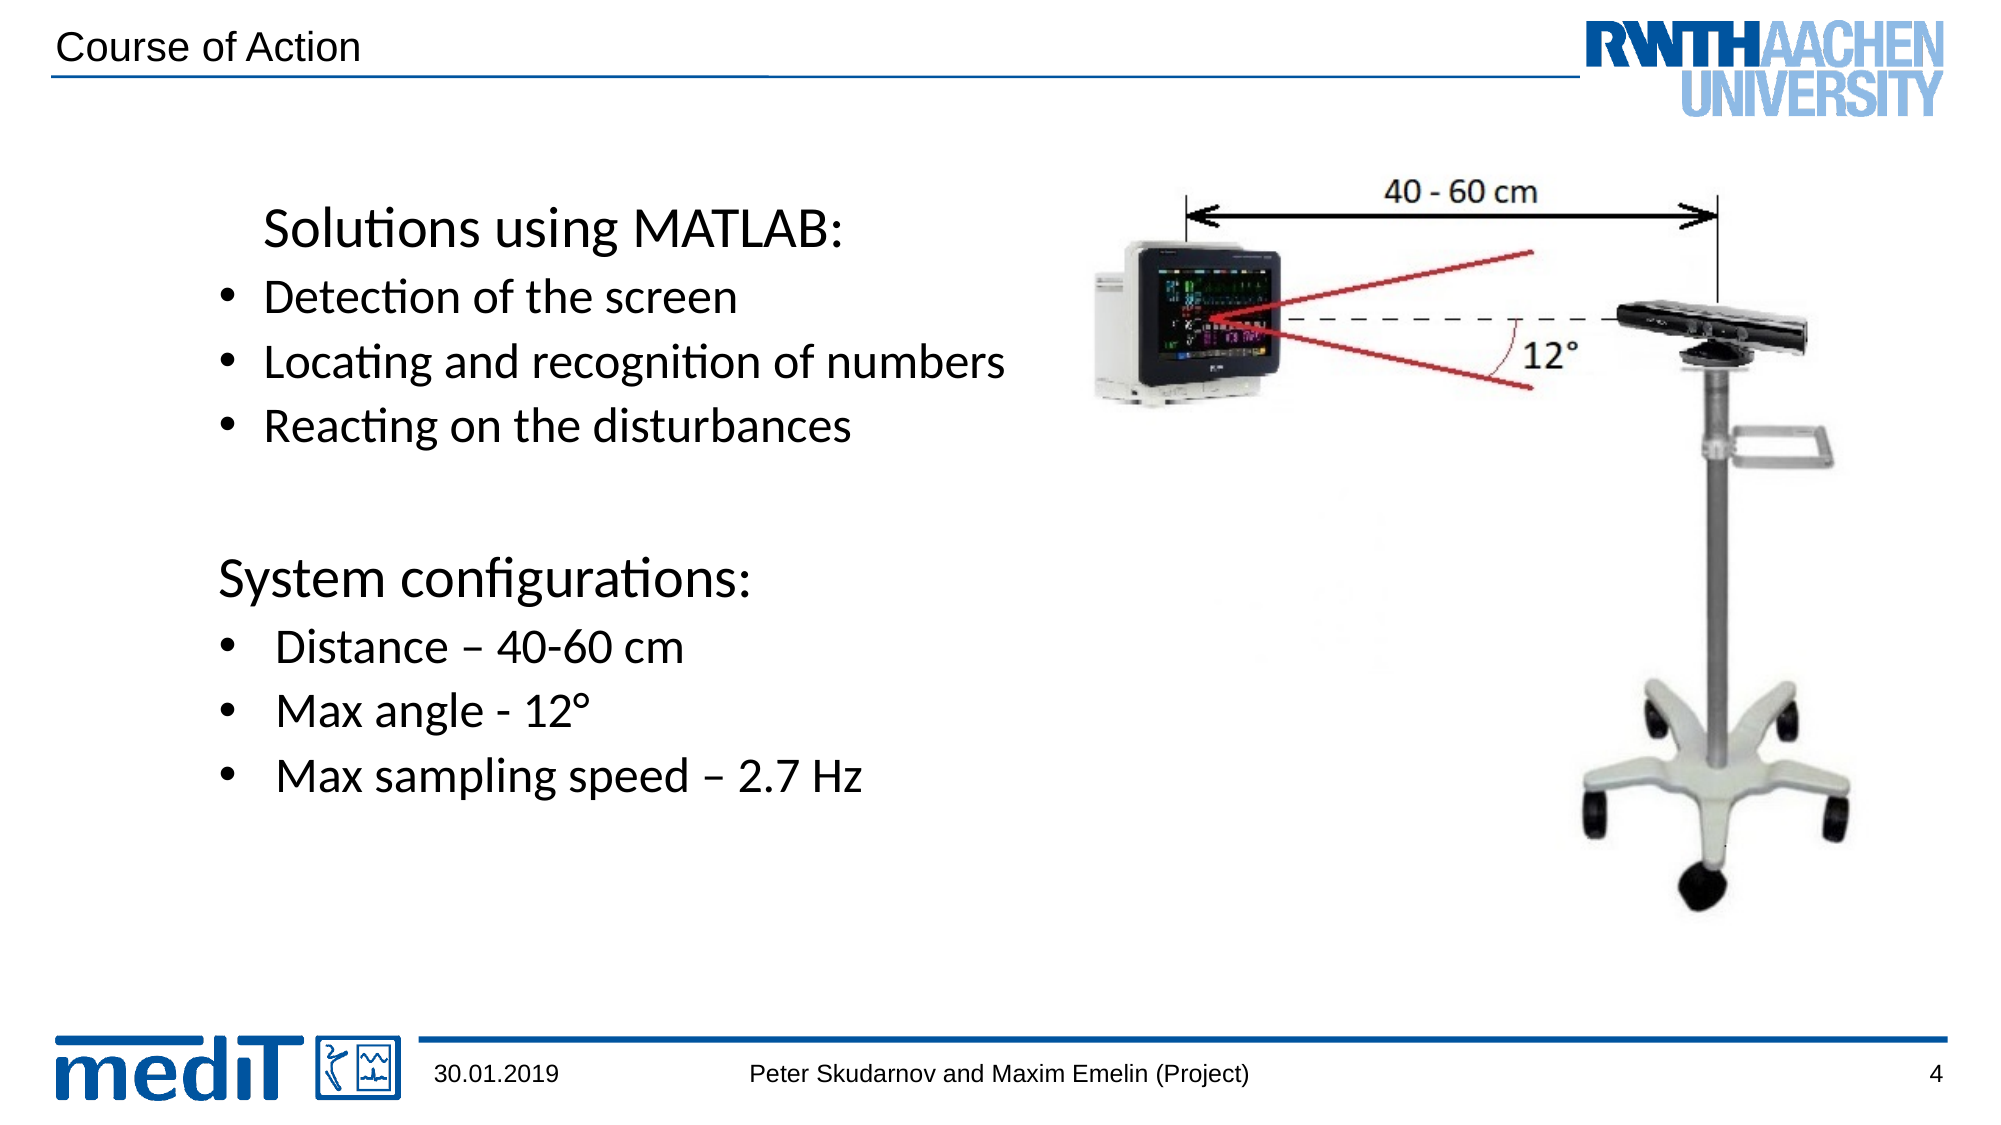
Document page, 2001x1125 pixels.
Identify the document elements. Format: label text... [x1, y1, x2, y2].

list Solutions using MATLAB: Detection of the screen Locating and recognition of numbers Reacting on the disturbances System configurations: Distance – 40-60 cm Max angle - 12° Max sampling speed – 2.7 Hz [53, 109, 1943, 1010]
picture [1571, 20, 1944, 117]
slide_number 4 [1508, 1042, 1959, 1103]
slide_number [418, 1042, 588, 1103]
title Course of Action [40, 17, 1766, 79]
picture [55, 1010, 419, 1101]
picture [981, 149, 2000, 969]
